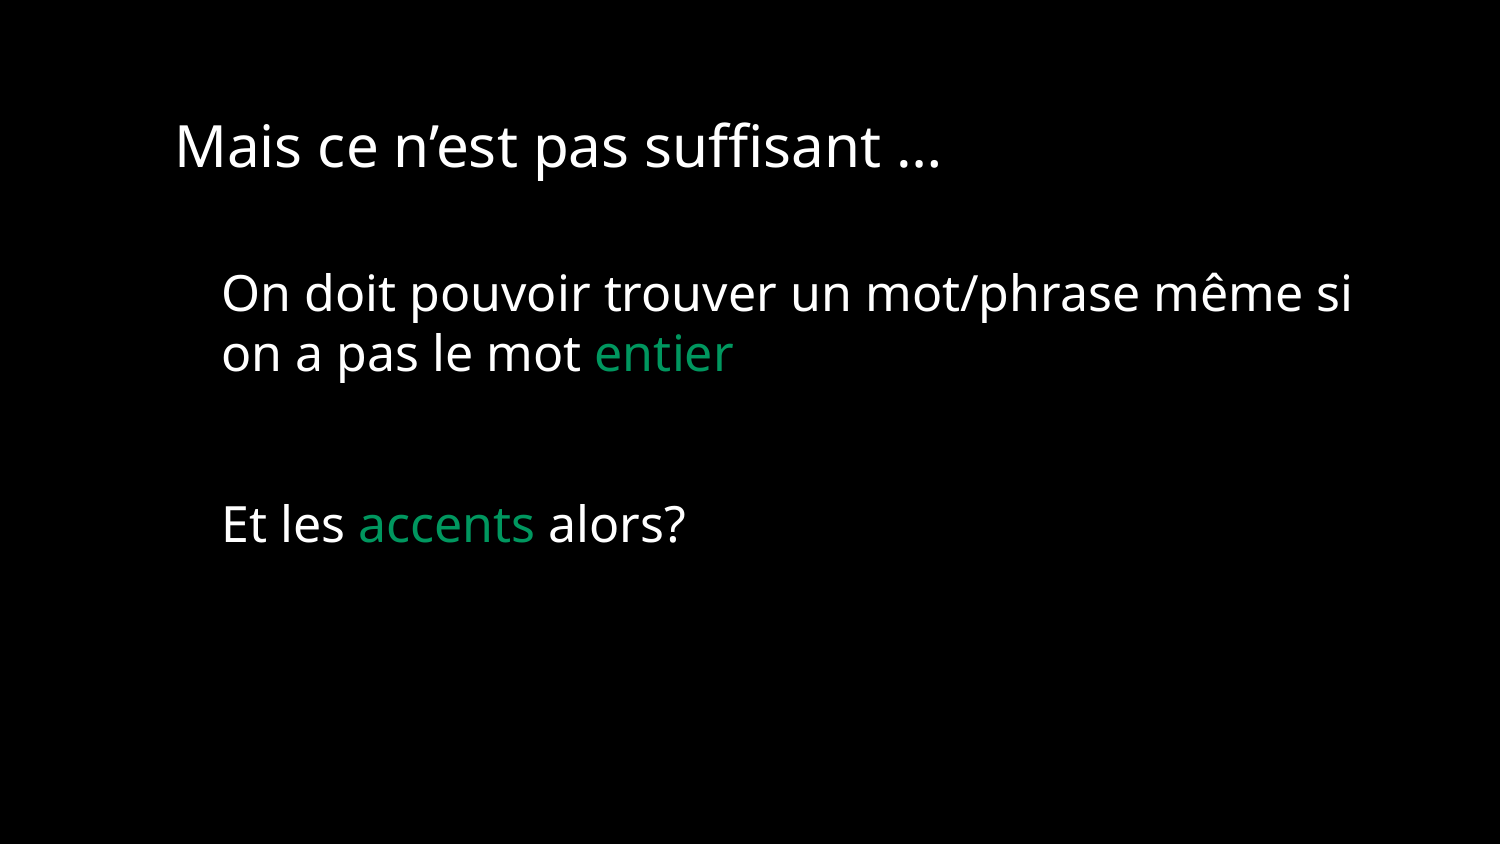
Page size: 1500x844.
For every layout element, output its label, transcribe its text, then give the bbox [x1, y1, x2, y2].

text_box Et les accents alors? [204, 467, 1390, 577]
text_box On doit pouvoir trouver un mot/phrase même si on a pas le mot entier [204, 266, 1390, 377]
text_box Mais ce n’est pas suffisant … [157, 89, 1106, 199]
